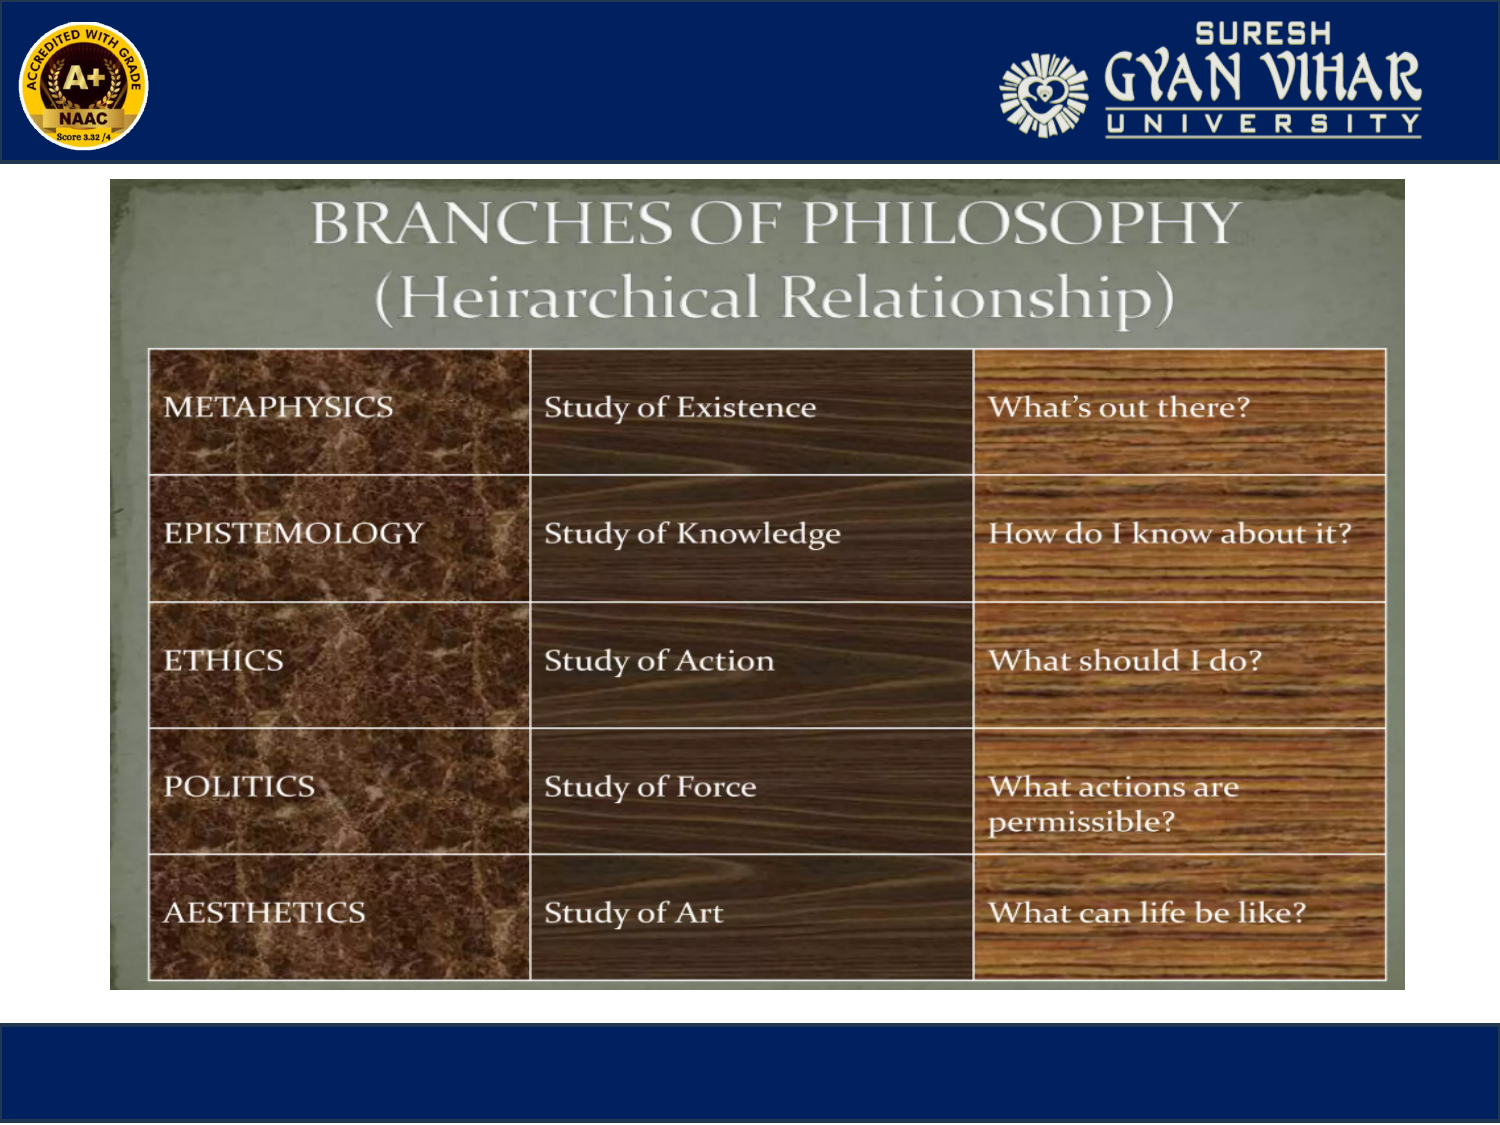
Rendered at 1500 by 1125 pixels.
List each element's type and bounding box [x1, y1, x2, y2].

picture [4, 22, 159, 151]
picture [110, 179, 1406, 990]
picture [999, 21, 1425, 144]
